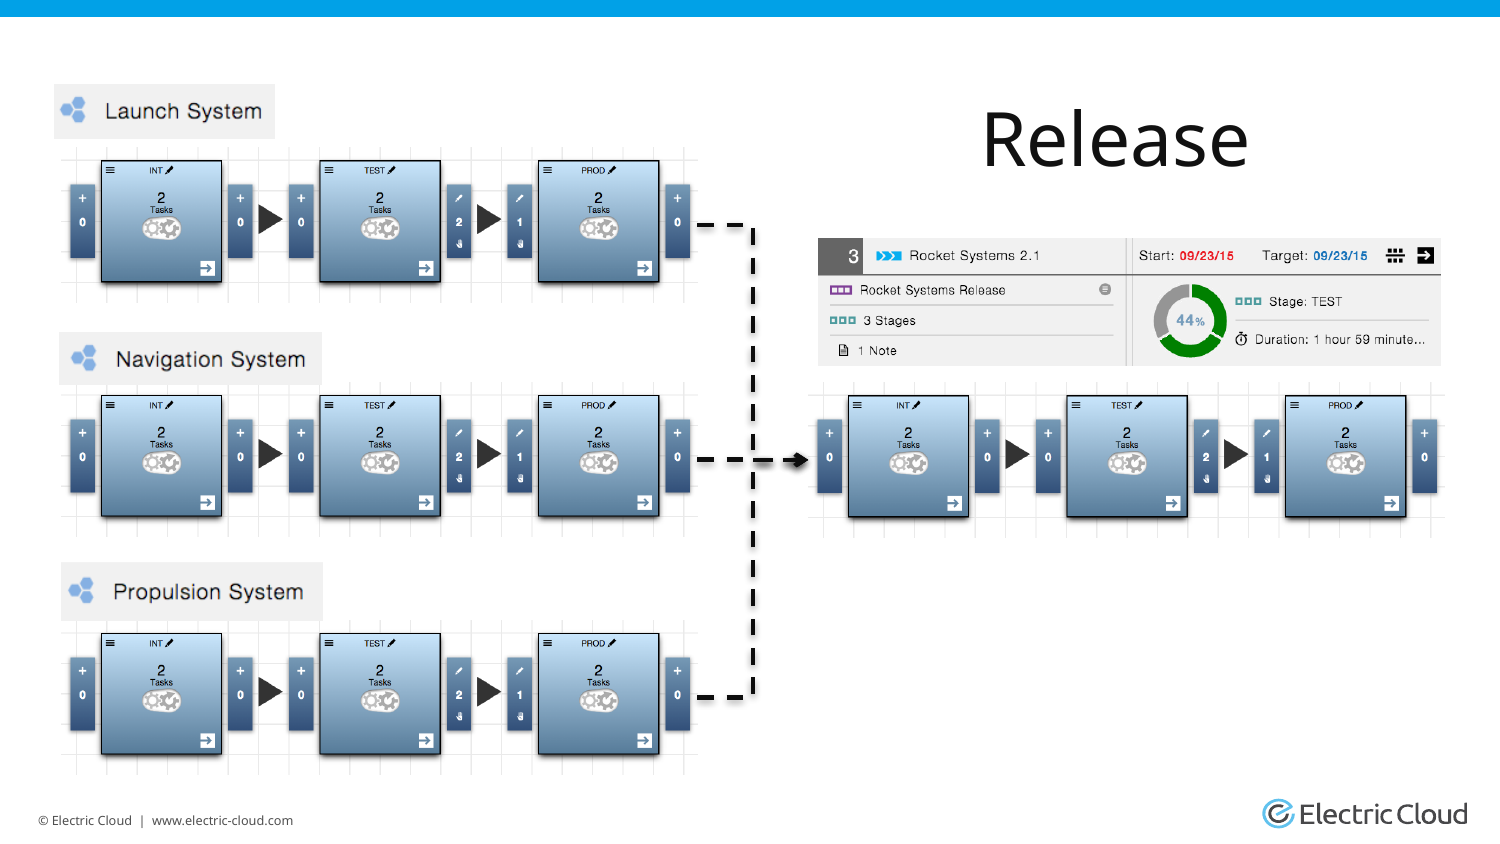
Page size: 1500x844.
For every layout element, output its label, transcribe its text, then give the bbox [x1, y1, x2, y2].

picture [809, 382, 1445, 538]
picture [60, 147, 698, 303]
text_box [697, 459, 809, 698]
text_box Release [965, 84, 1266, 190]
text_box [59, 332, 692, 538]
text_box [697, 224, 809, 458]
picture [54, 84, 276, 139]
picture [816, 235, 1445, 370]
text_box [60, 561, 698, 775]
